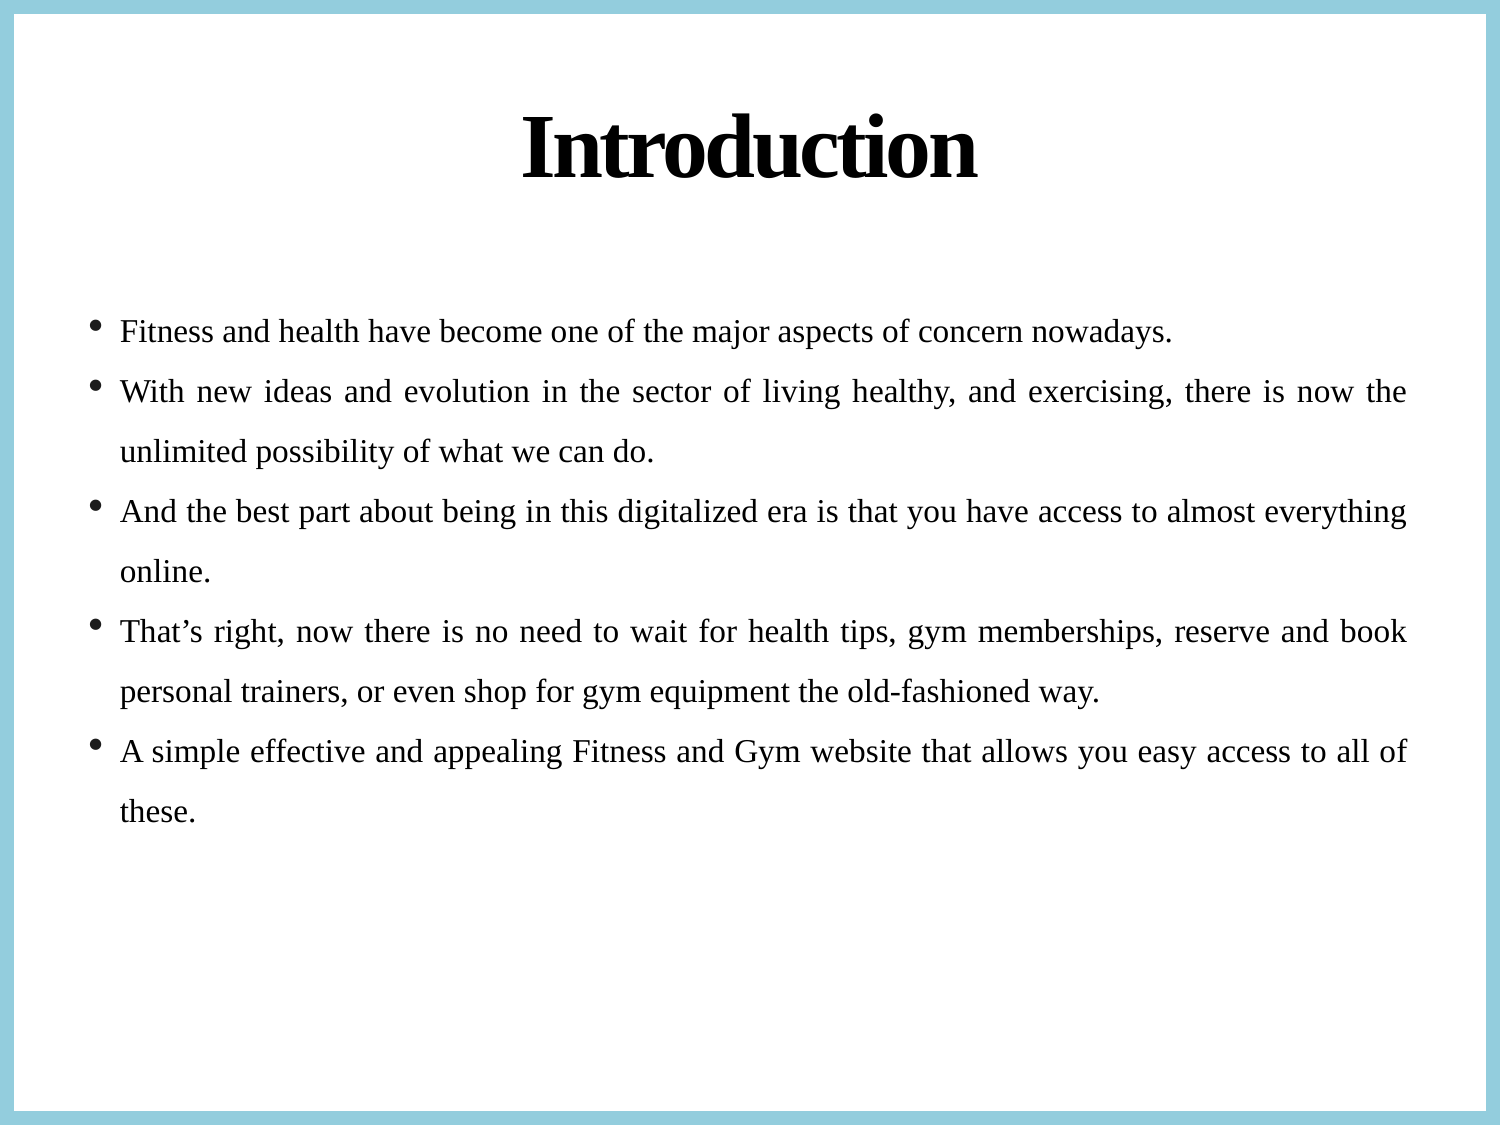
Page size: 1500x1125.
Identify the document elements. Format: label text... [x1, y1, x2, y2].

text_box [0, 0, 1500, 1125]
text_box Introduction [318, 78, 1182, 203]
text_box Fitness and health have become one of the major aspects of concern nowadays. With new ideas and evolution in the sector of living healthy, and exercising, there is now the unlimited possibility of what we can do. And the best part about being in this digitalized era is that you have access to almost everything online. That’s right, now there is no need to wait for health tips, gym memberships, reserve and book personal trainers, or even shop for gym equipment the old-fashioned way. A simple effective and appealing Fitness and Gym website that allows you easy access to all of these. [82, 282, 1418, 836]
